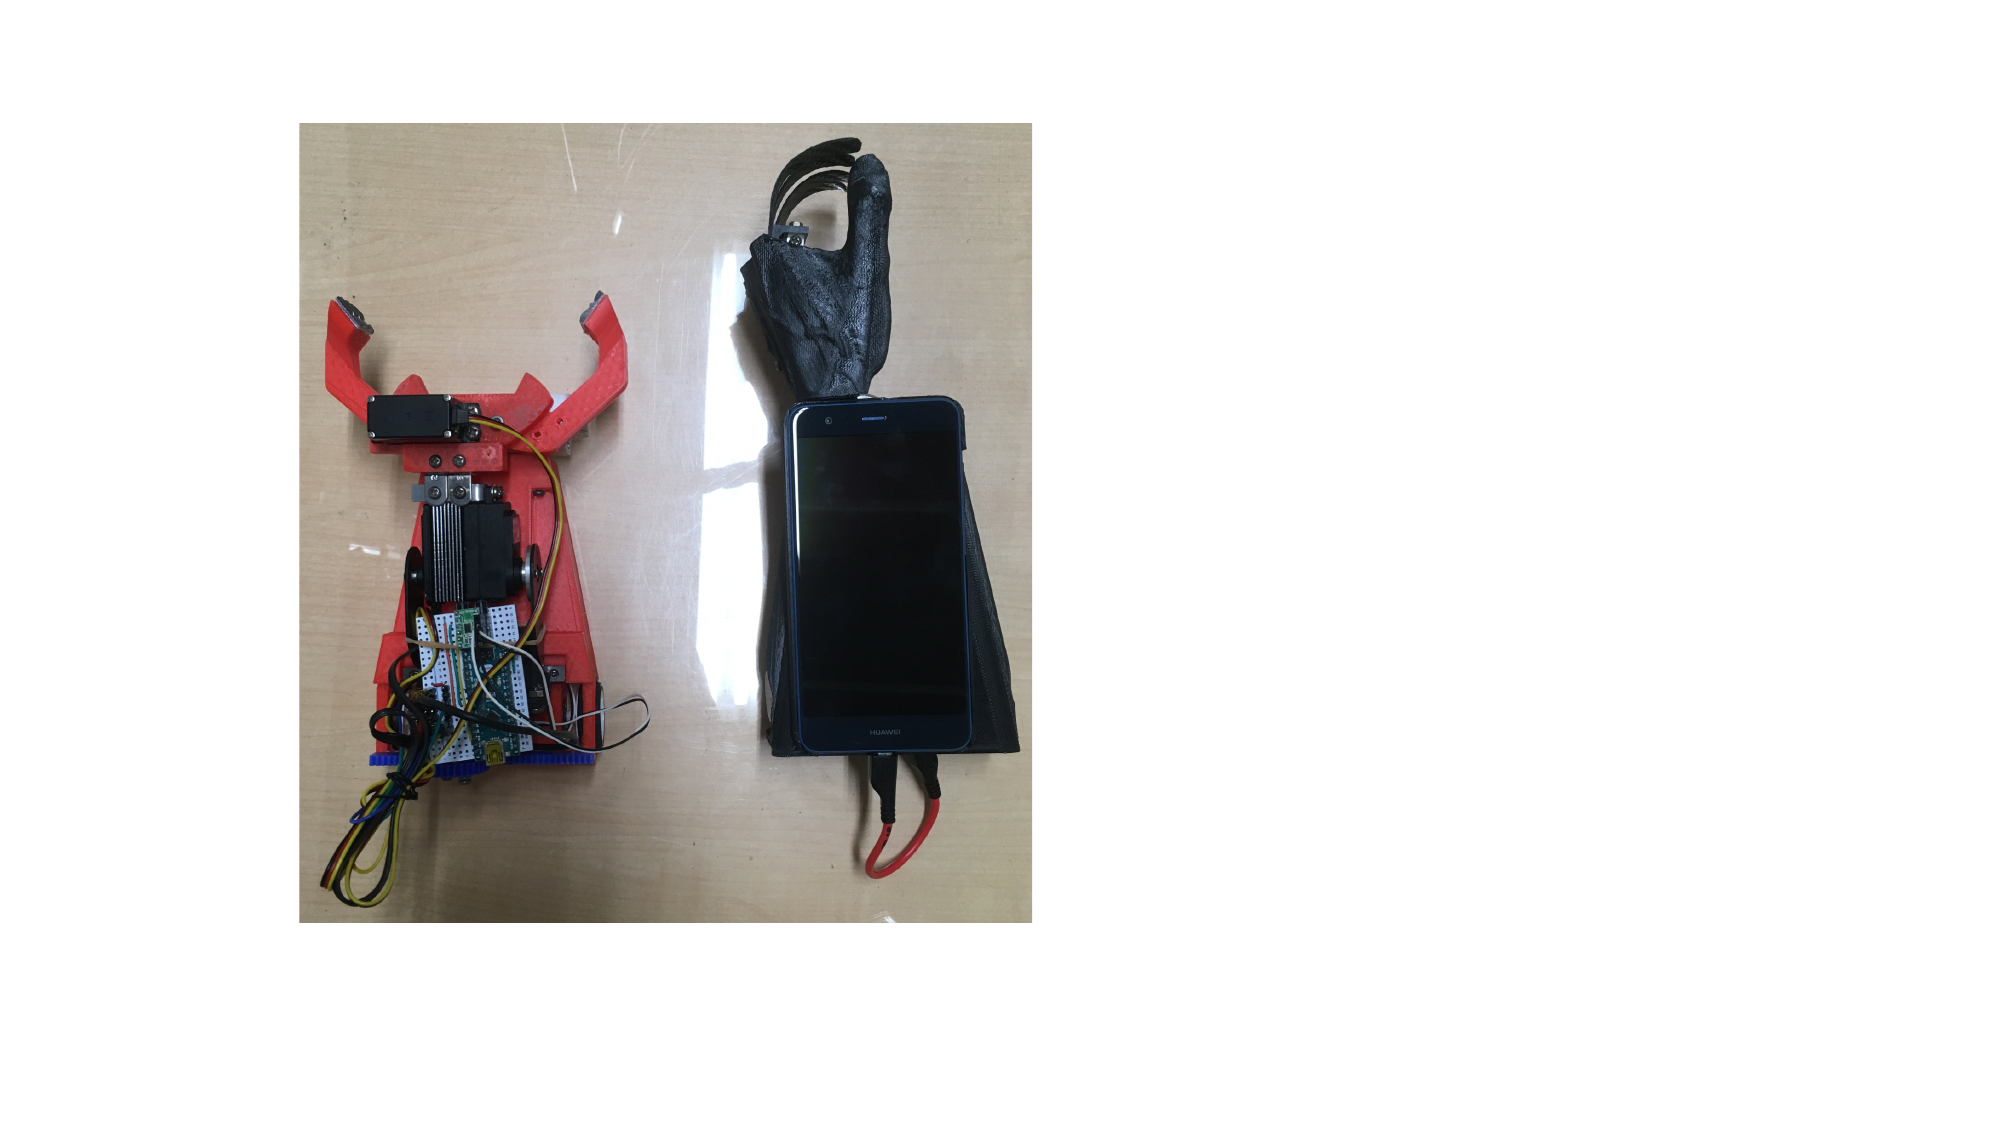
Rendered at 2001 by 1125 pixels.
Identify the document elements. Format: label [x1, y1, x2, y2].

picture [265, 123, 1066, 923]
